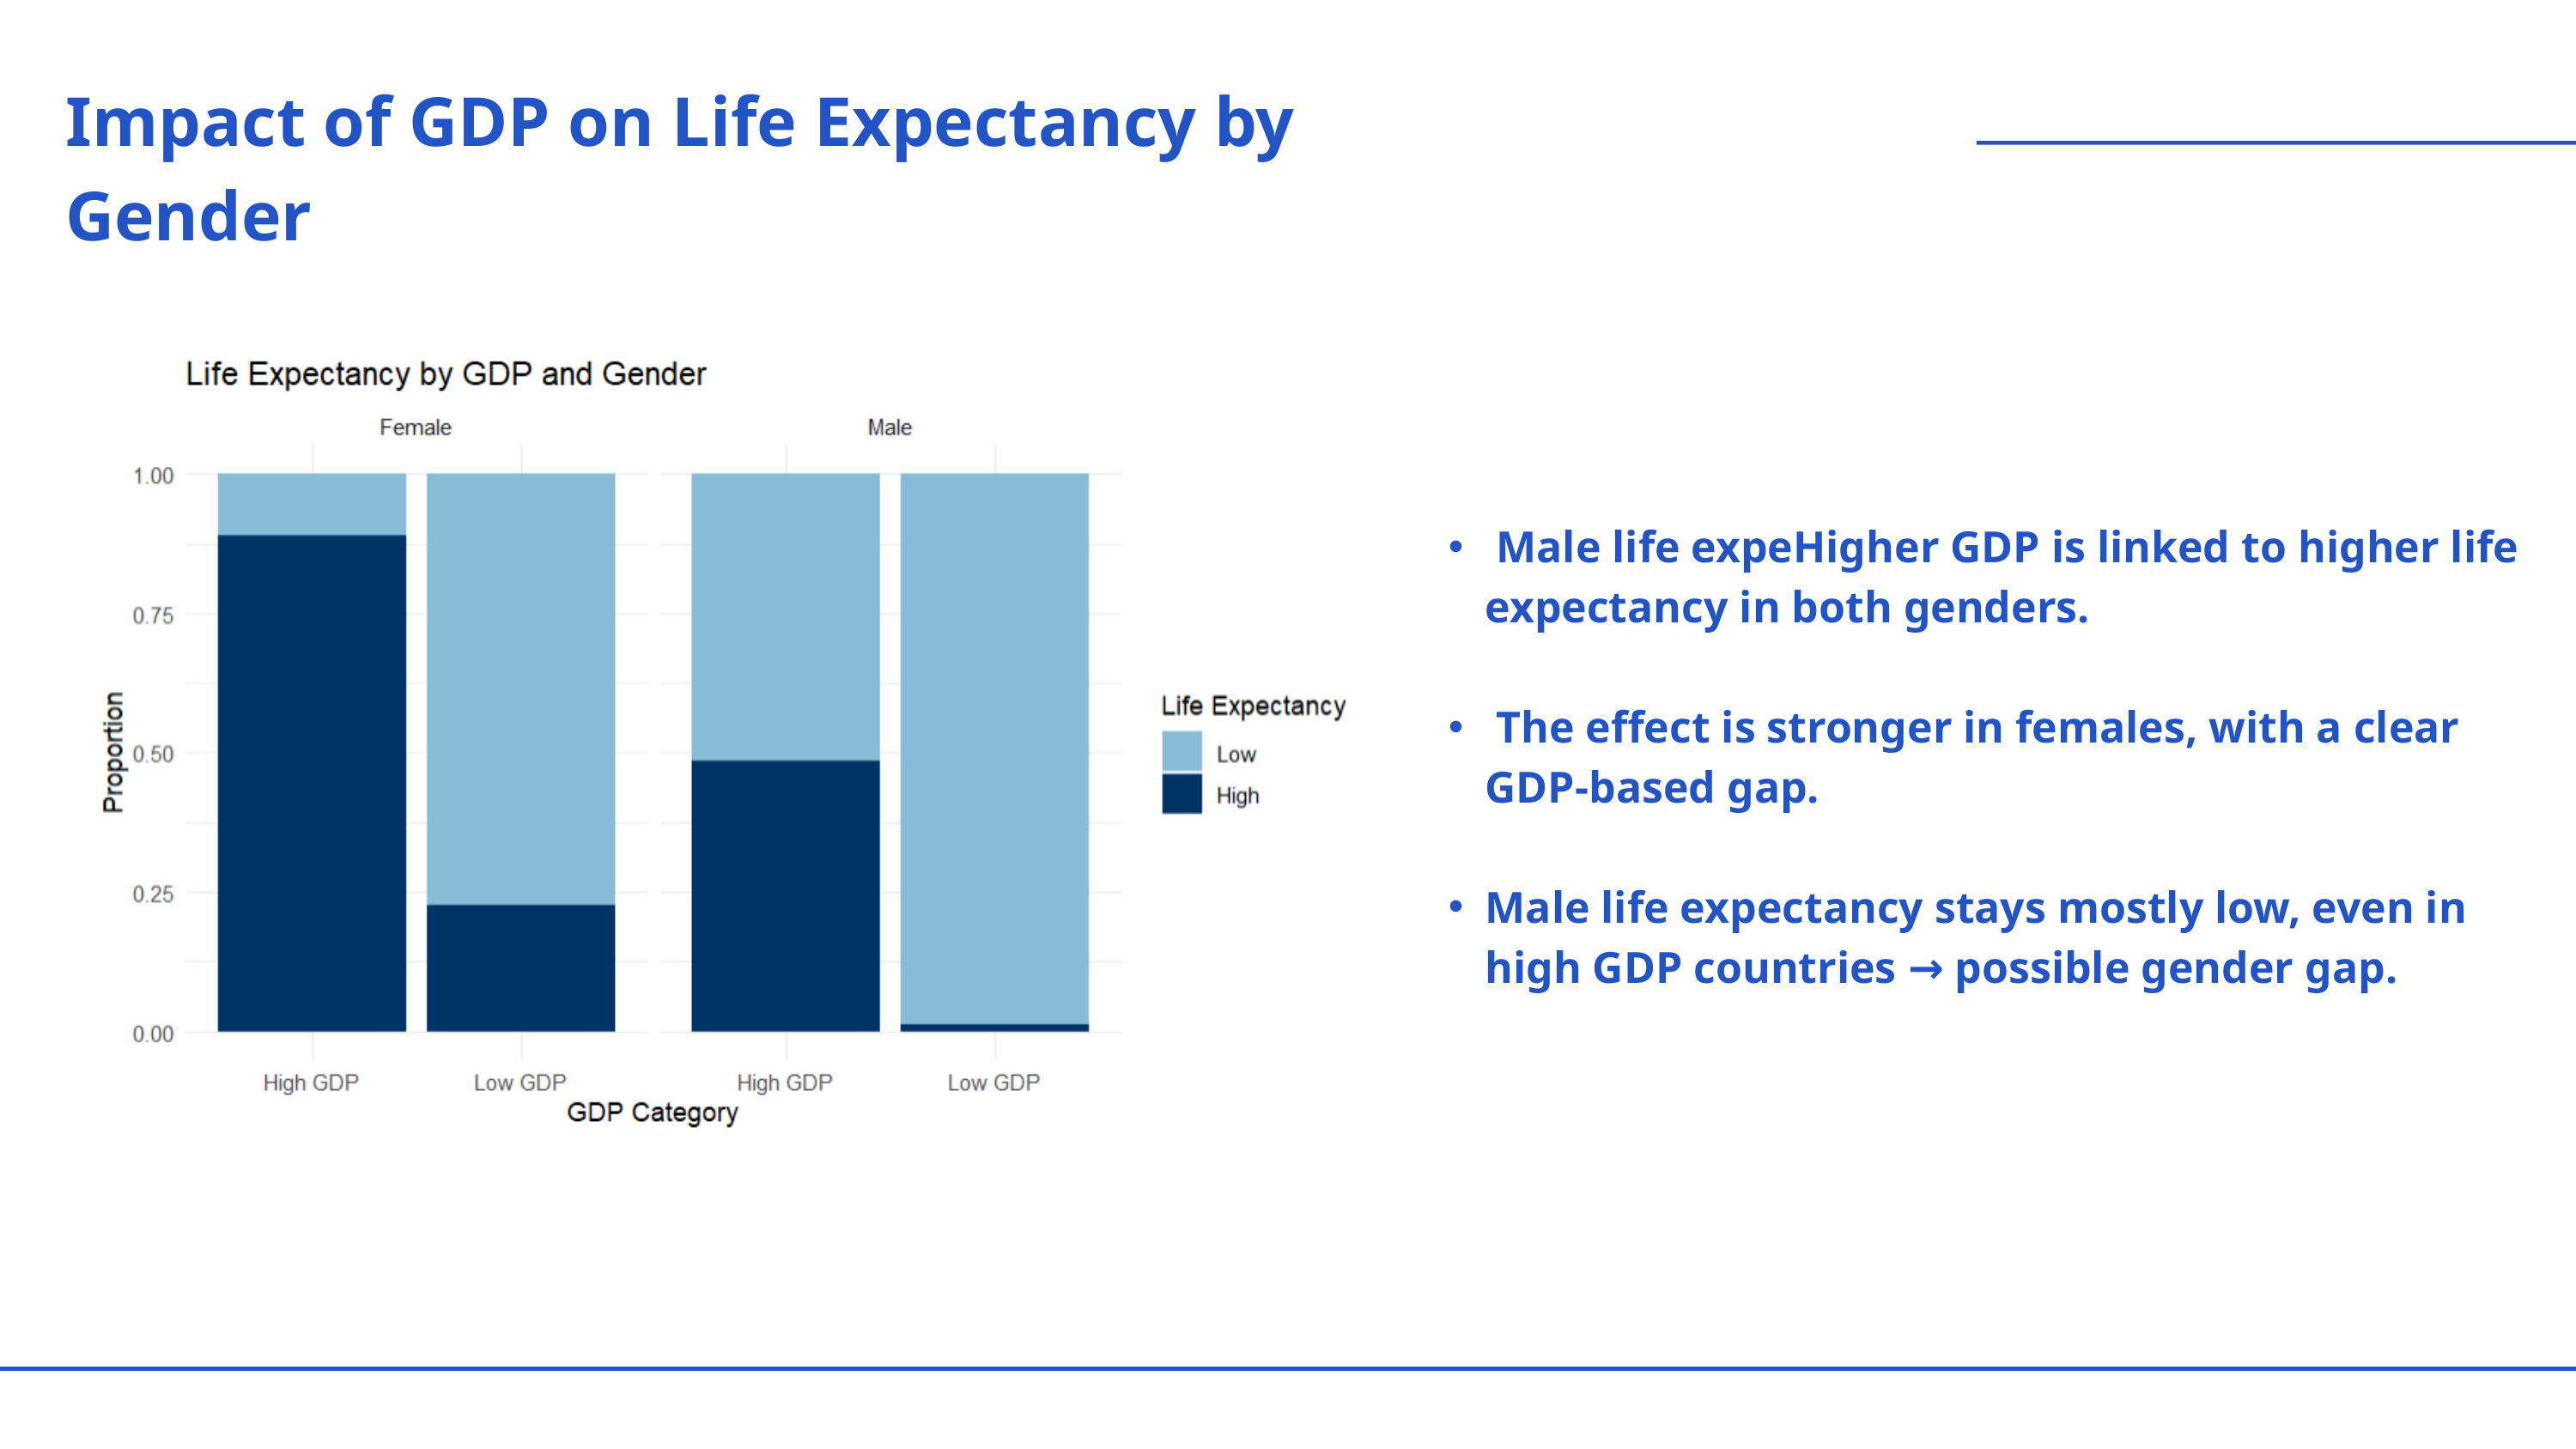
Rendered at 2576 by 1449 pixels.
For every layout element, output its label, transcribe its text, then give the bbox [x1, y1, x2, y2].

text_box Impact of GDP on Life Expectancy by Gender [65, 64, 1358, 255]
text_box [76, 338, 1358, 1151]
text_box Male life expeHigher GDP is linked to higher life expectancy in both genders. The effect is stronger in females, with a clear GDP-based gap. Male life expectancy stays mostly low, even in high GDP countries → possible gender gap. [1412, 511, 2542, 1052]
